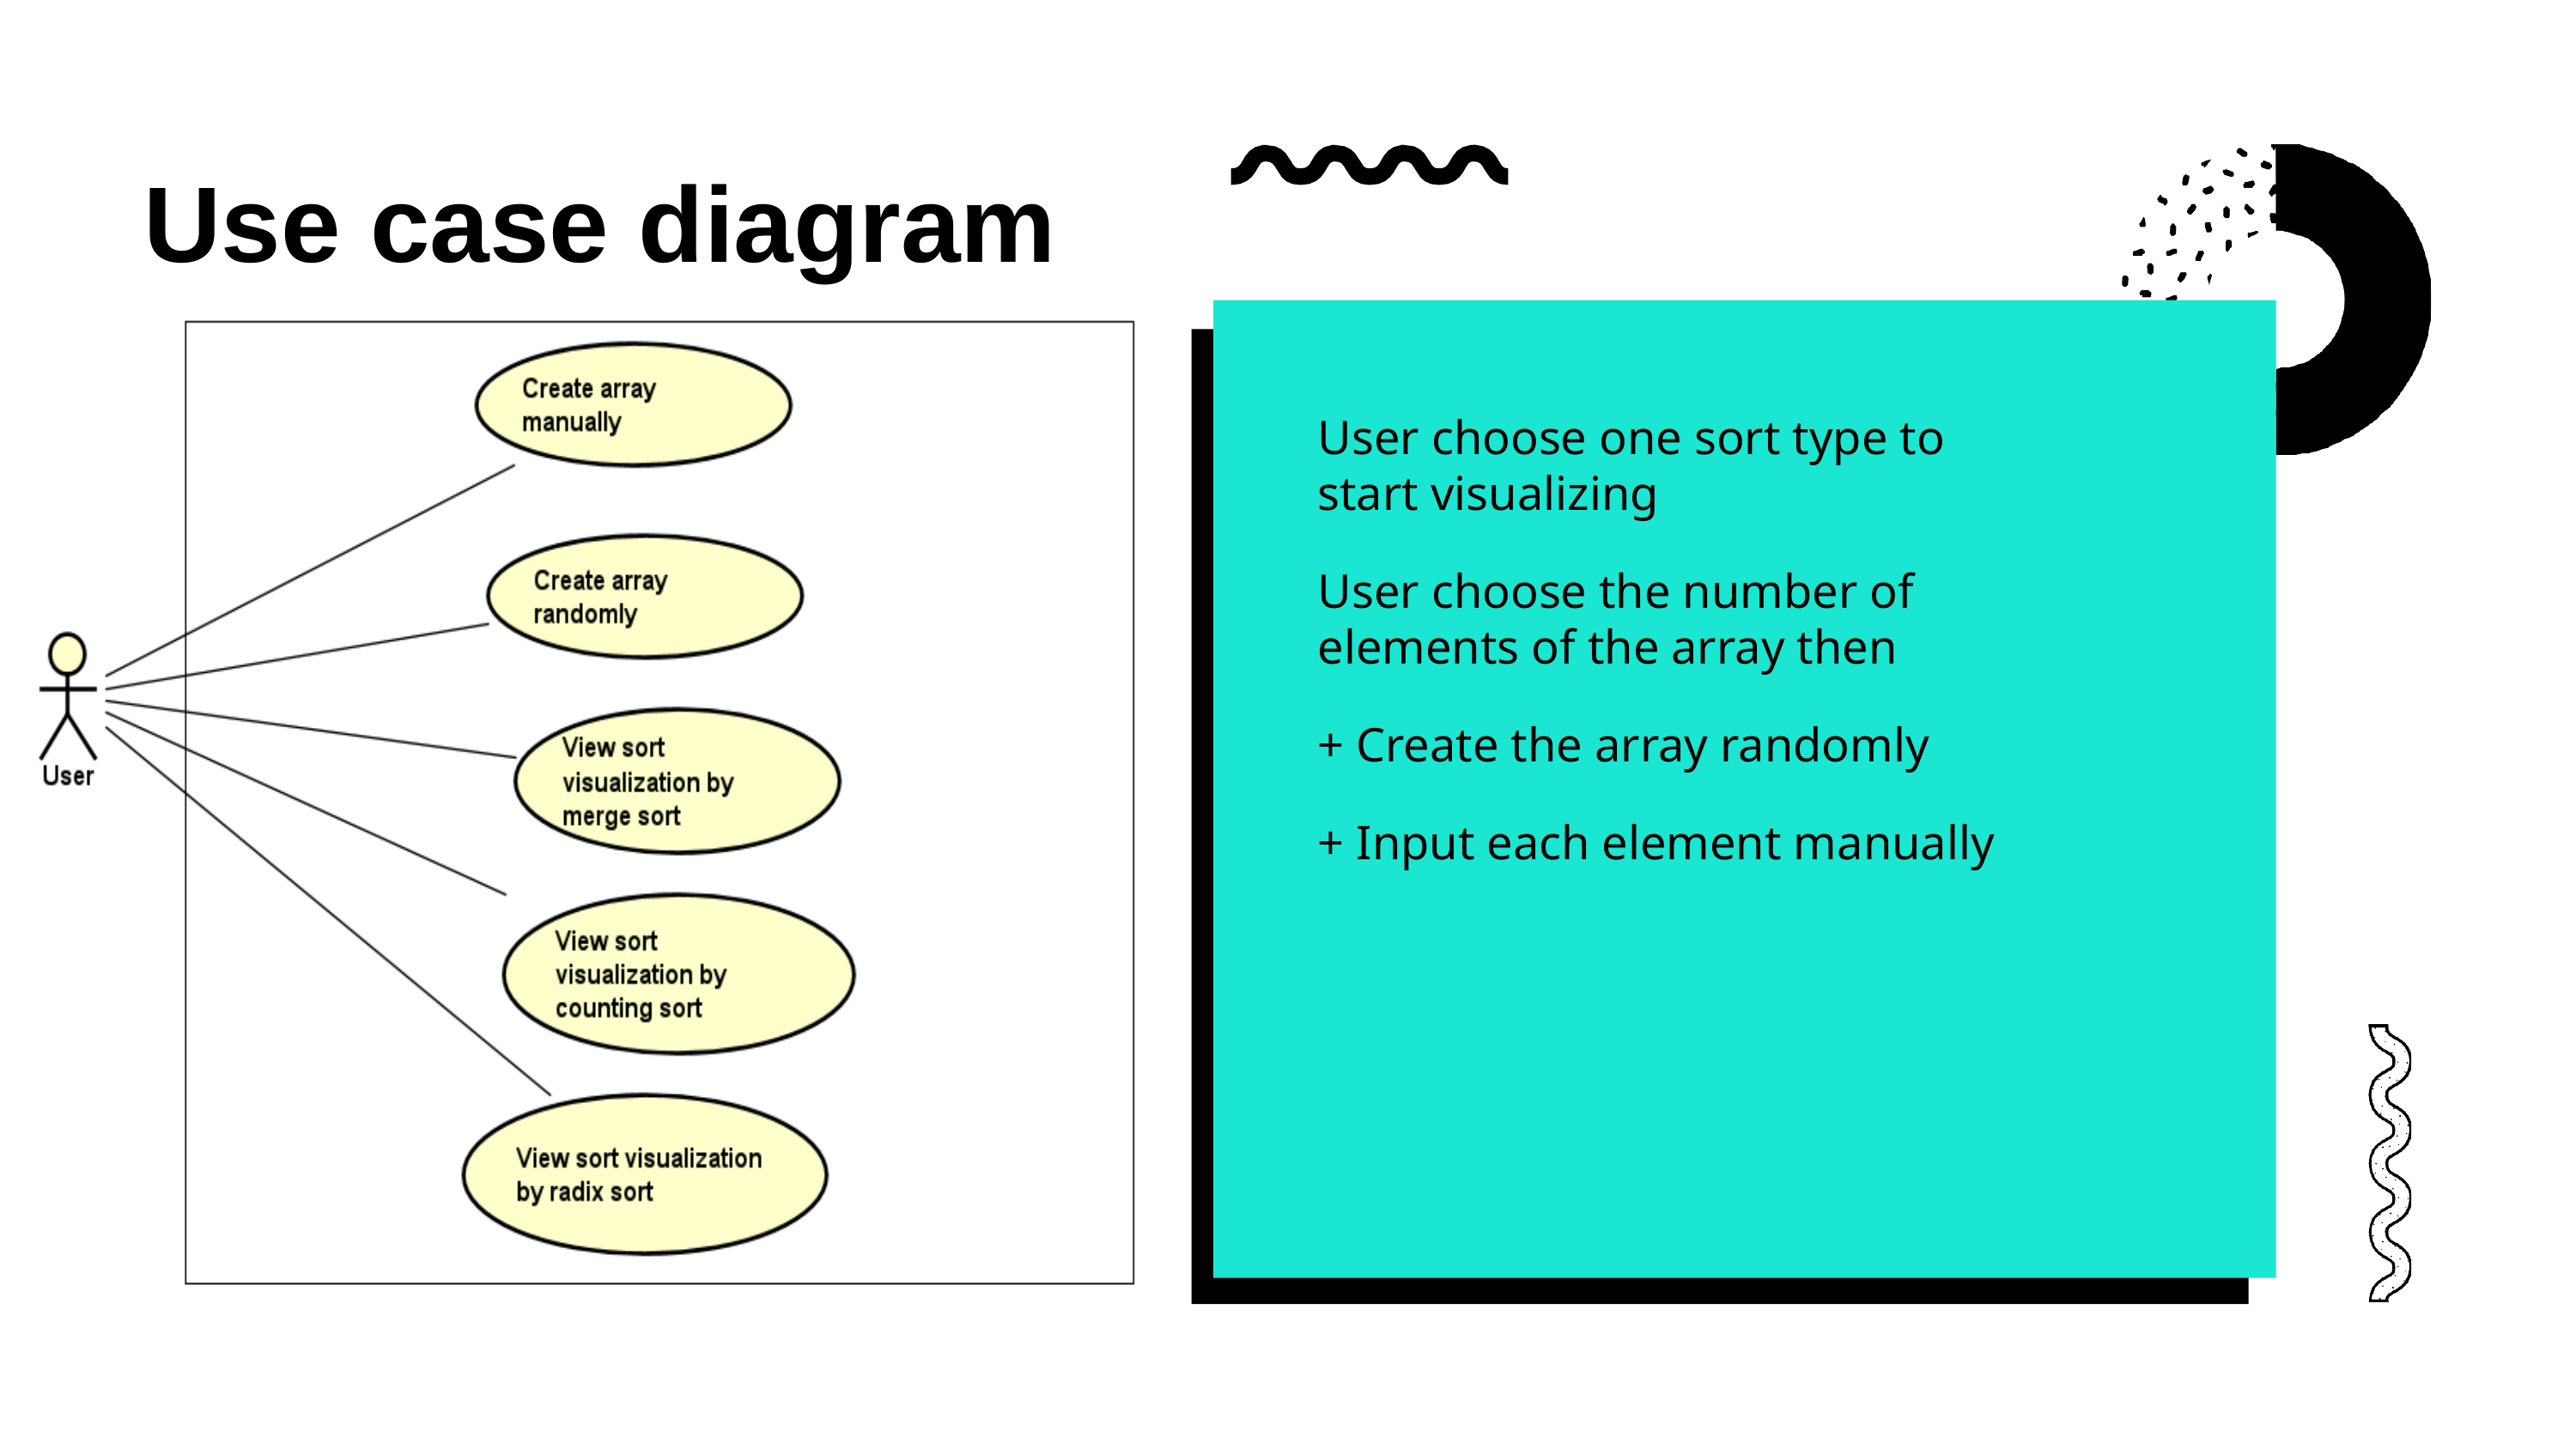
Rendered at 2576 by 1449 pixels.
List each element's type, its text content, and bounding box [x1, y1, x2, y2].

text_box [1191, 144, 2432, 1305]
title Use case diagram [142, 152, 1072, 301]
picture [15, 302, 1168, 1305]
